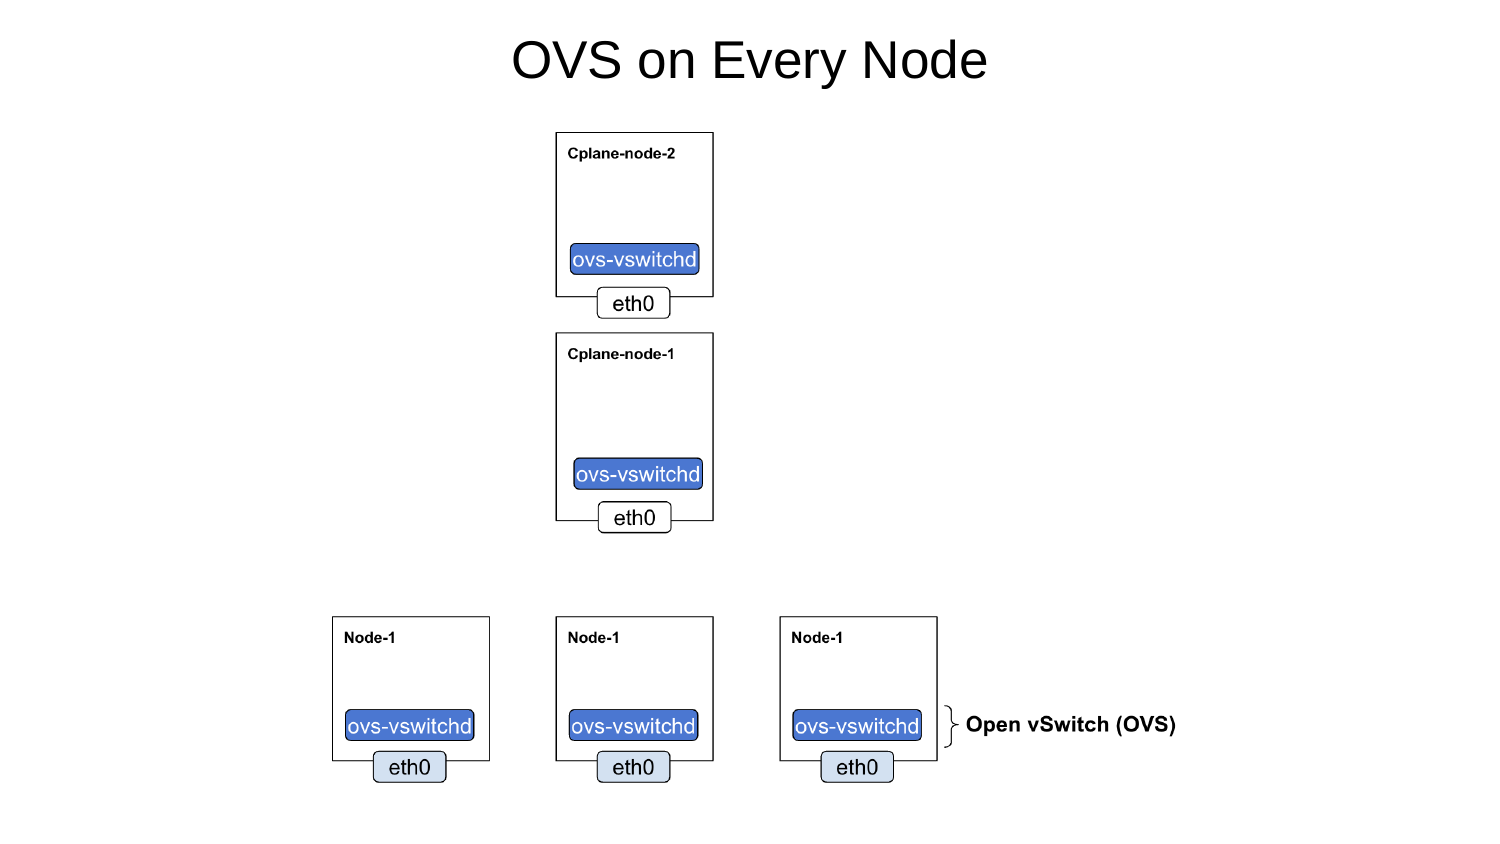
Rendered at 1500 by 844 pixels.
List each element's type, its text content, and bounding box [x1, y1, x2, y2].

picture [313, 109, 1187, 800]
title OVS on Every Node [51, 10, 1449, 105]
